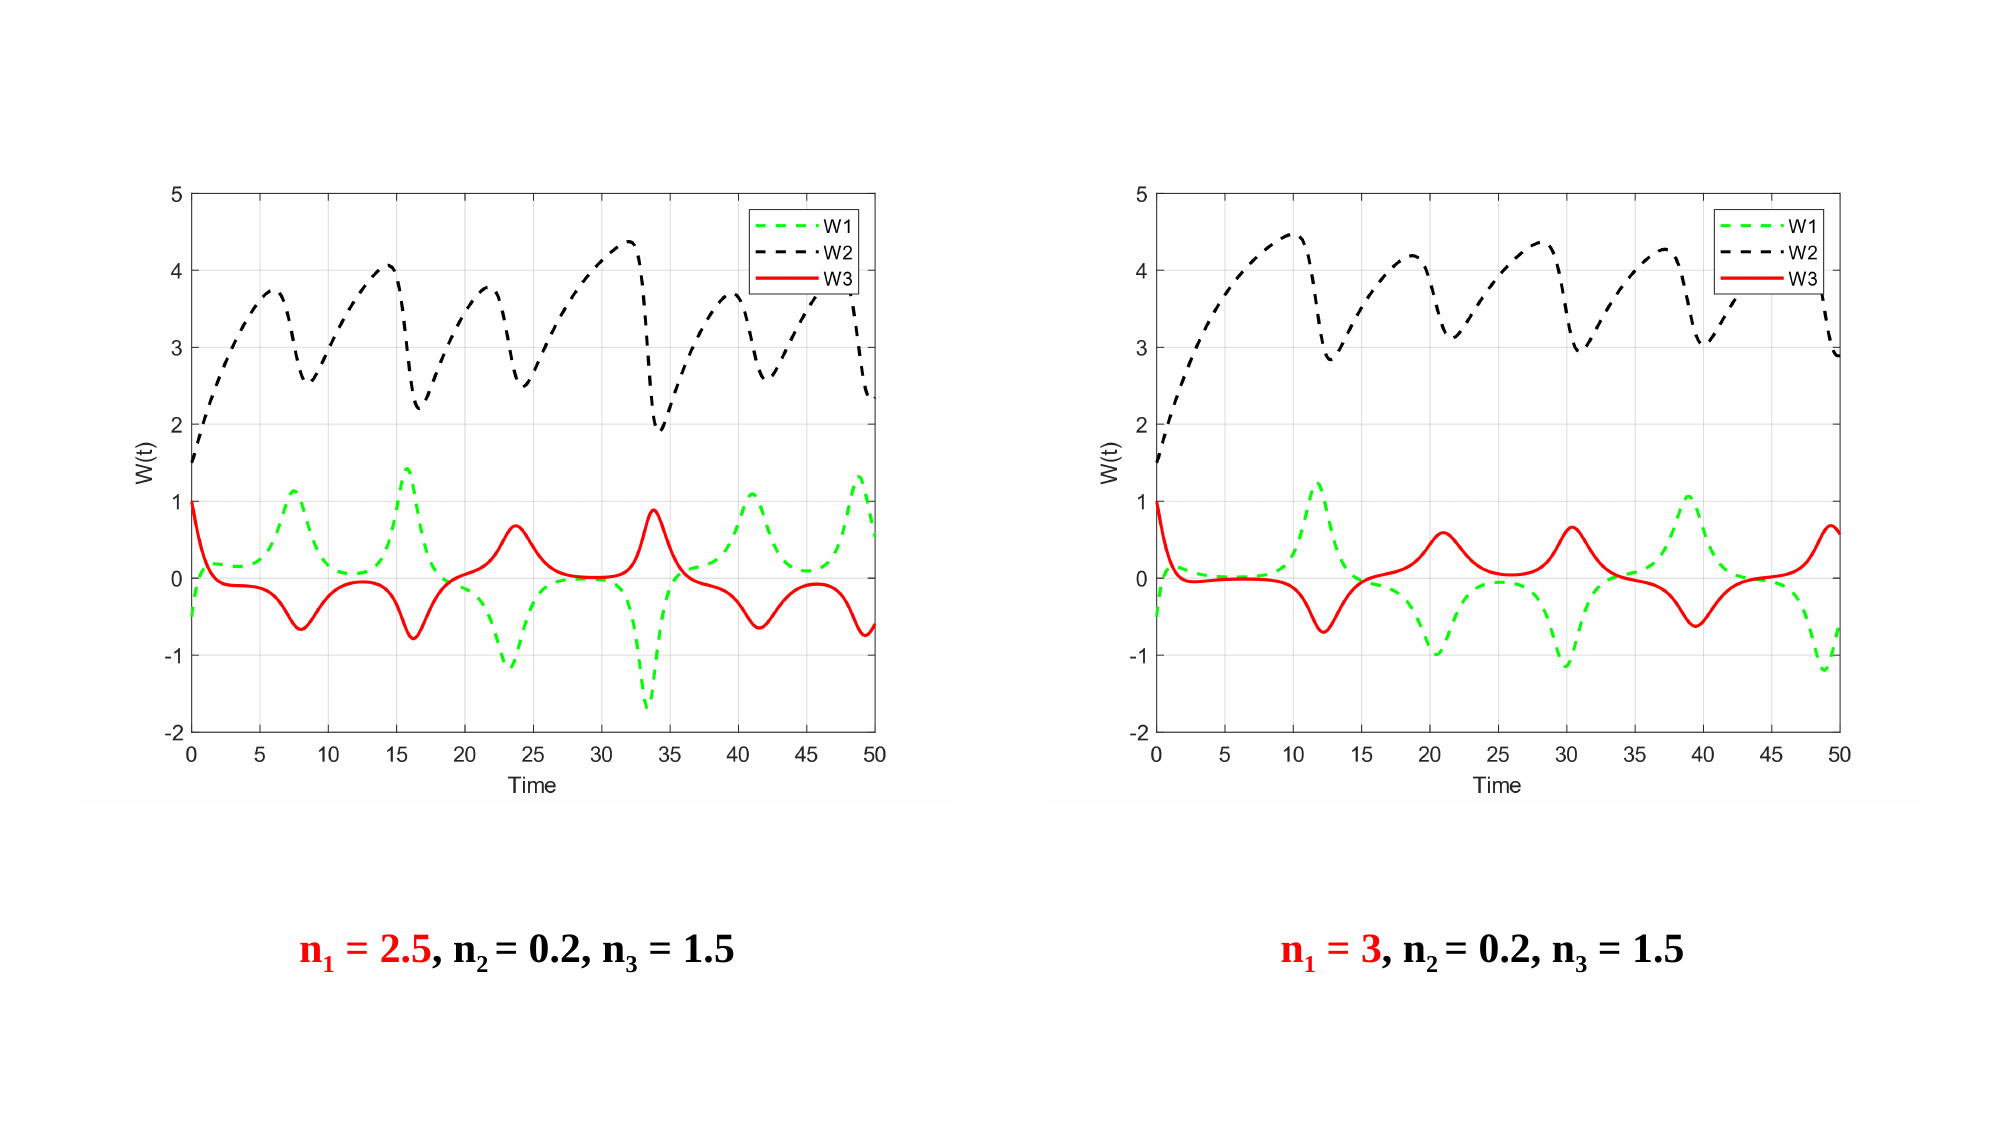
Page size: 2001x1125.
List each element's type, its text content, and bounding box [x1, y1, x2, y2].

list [1042, 144, 1923, 805]
list n1 = 3, n2 = 0.2, n3 = 1.5 [1027, 845, 1939, 981]
list n1 = 2.5, n2 = 0.2, n3 = 1.5 [61, 845, 973, 981]
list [77, 144, 958, 805]
